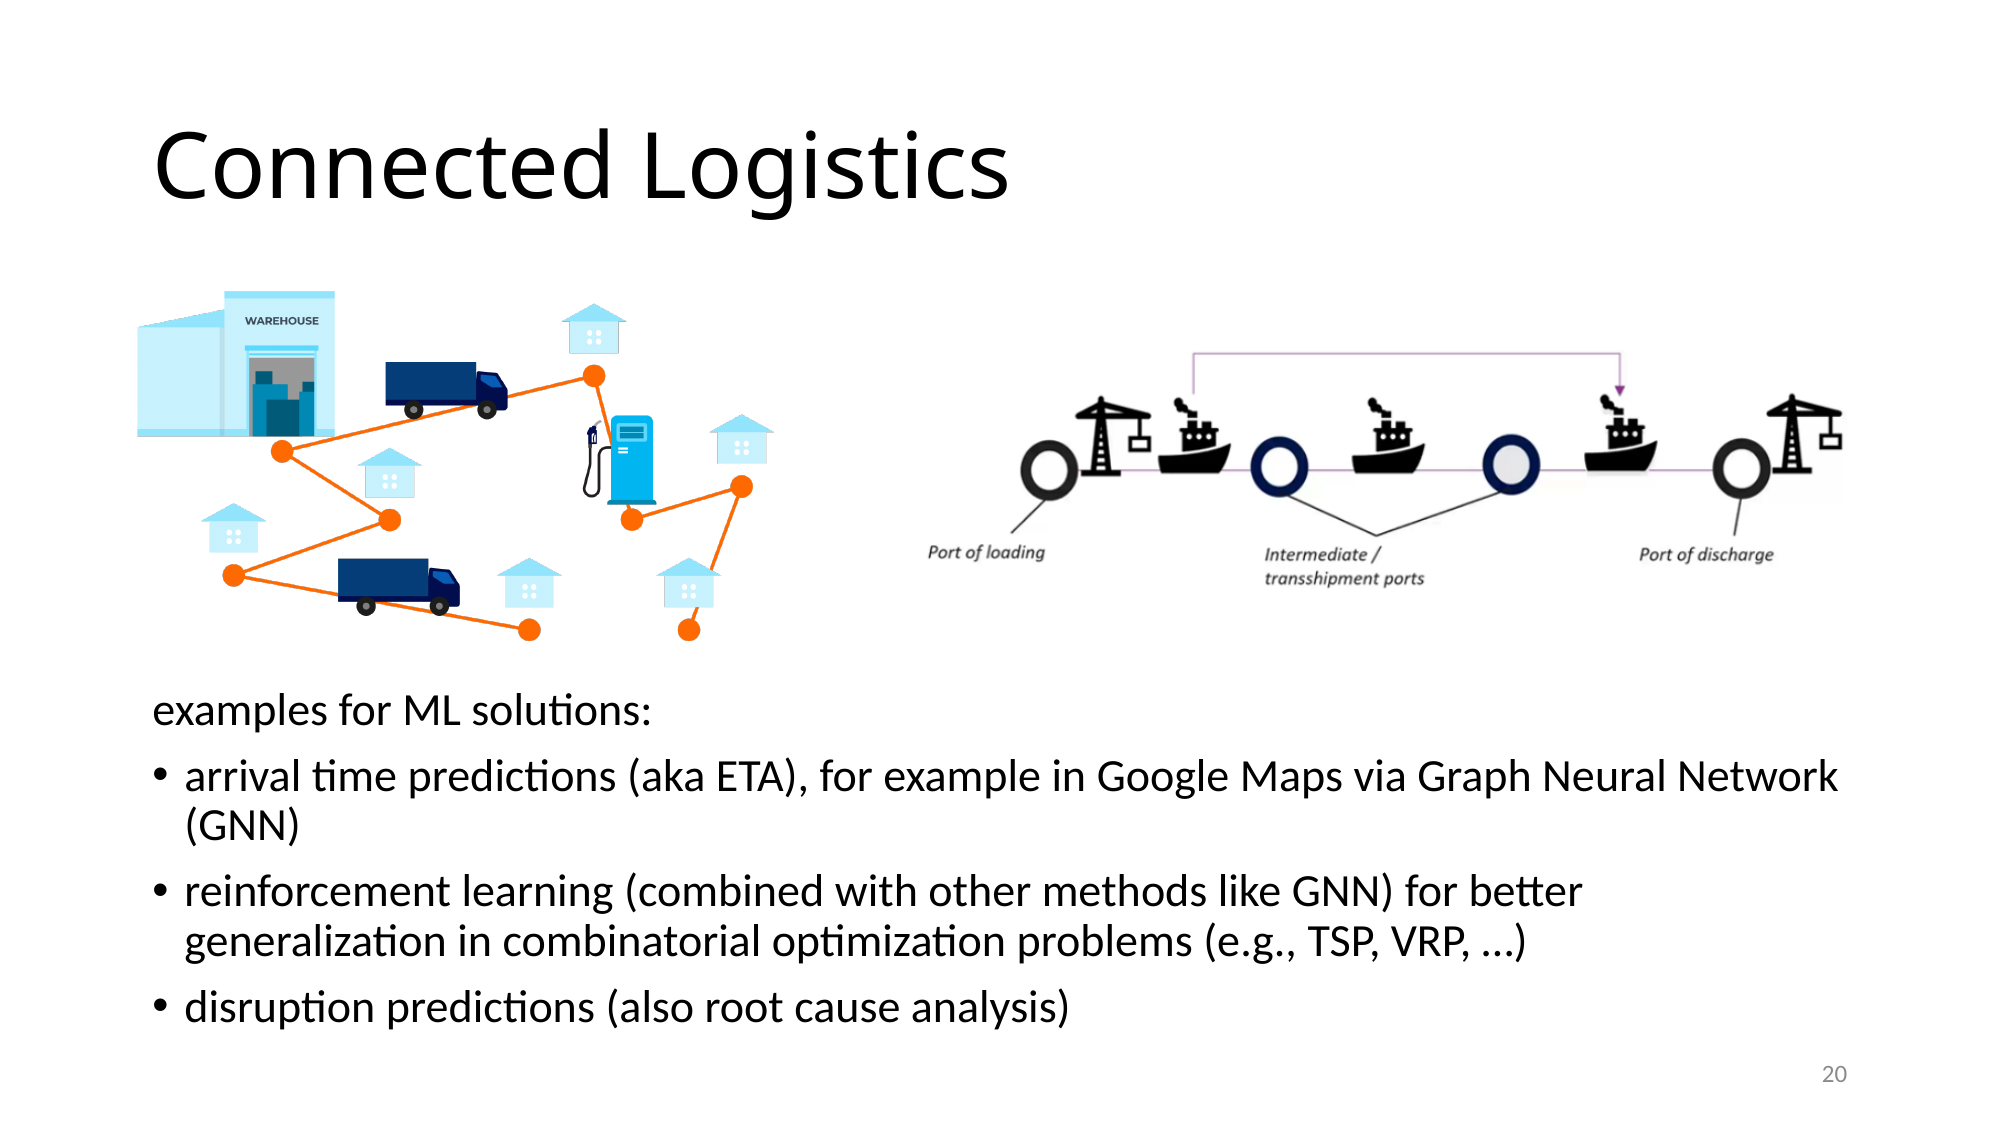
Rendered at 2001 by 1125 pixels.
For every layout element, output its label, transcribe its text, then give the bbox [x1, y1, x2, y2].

slide_number 20 [1412, 1042, 1863, 1103]
picture [919, 346, 1851, 591]
title Connected Logistics [137, 59, 1863, 278]
list examples for ML solutions: arrival time predictions (aka ETA), for example in Google Maps via Graph Neural Network (GNN) reinforcement learning (combined with other methods like GNN) for better generalization in combinatorial optimization problems (e.g., TSP, VRP, …) disruption predictions (also root cause analysis) [137, 678, 1863, 1043]
picture [137, 291, 774, 641]
